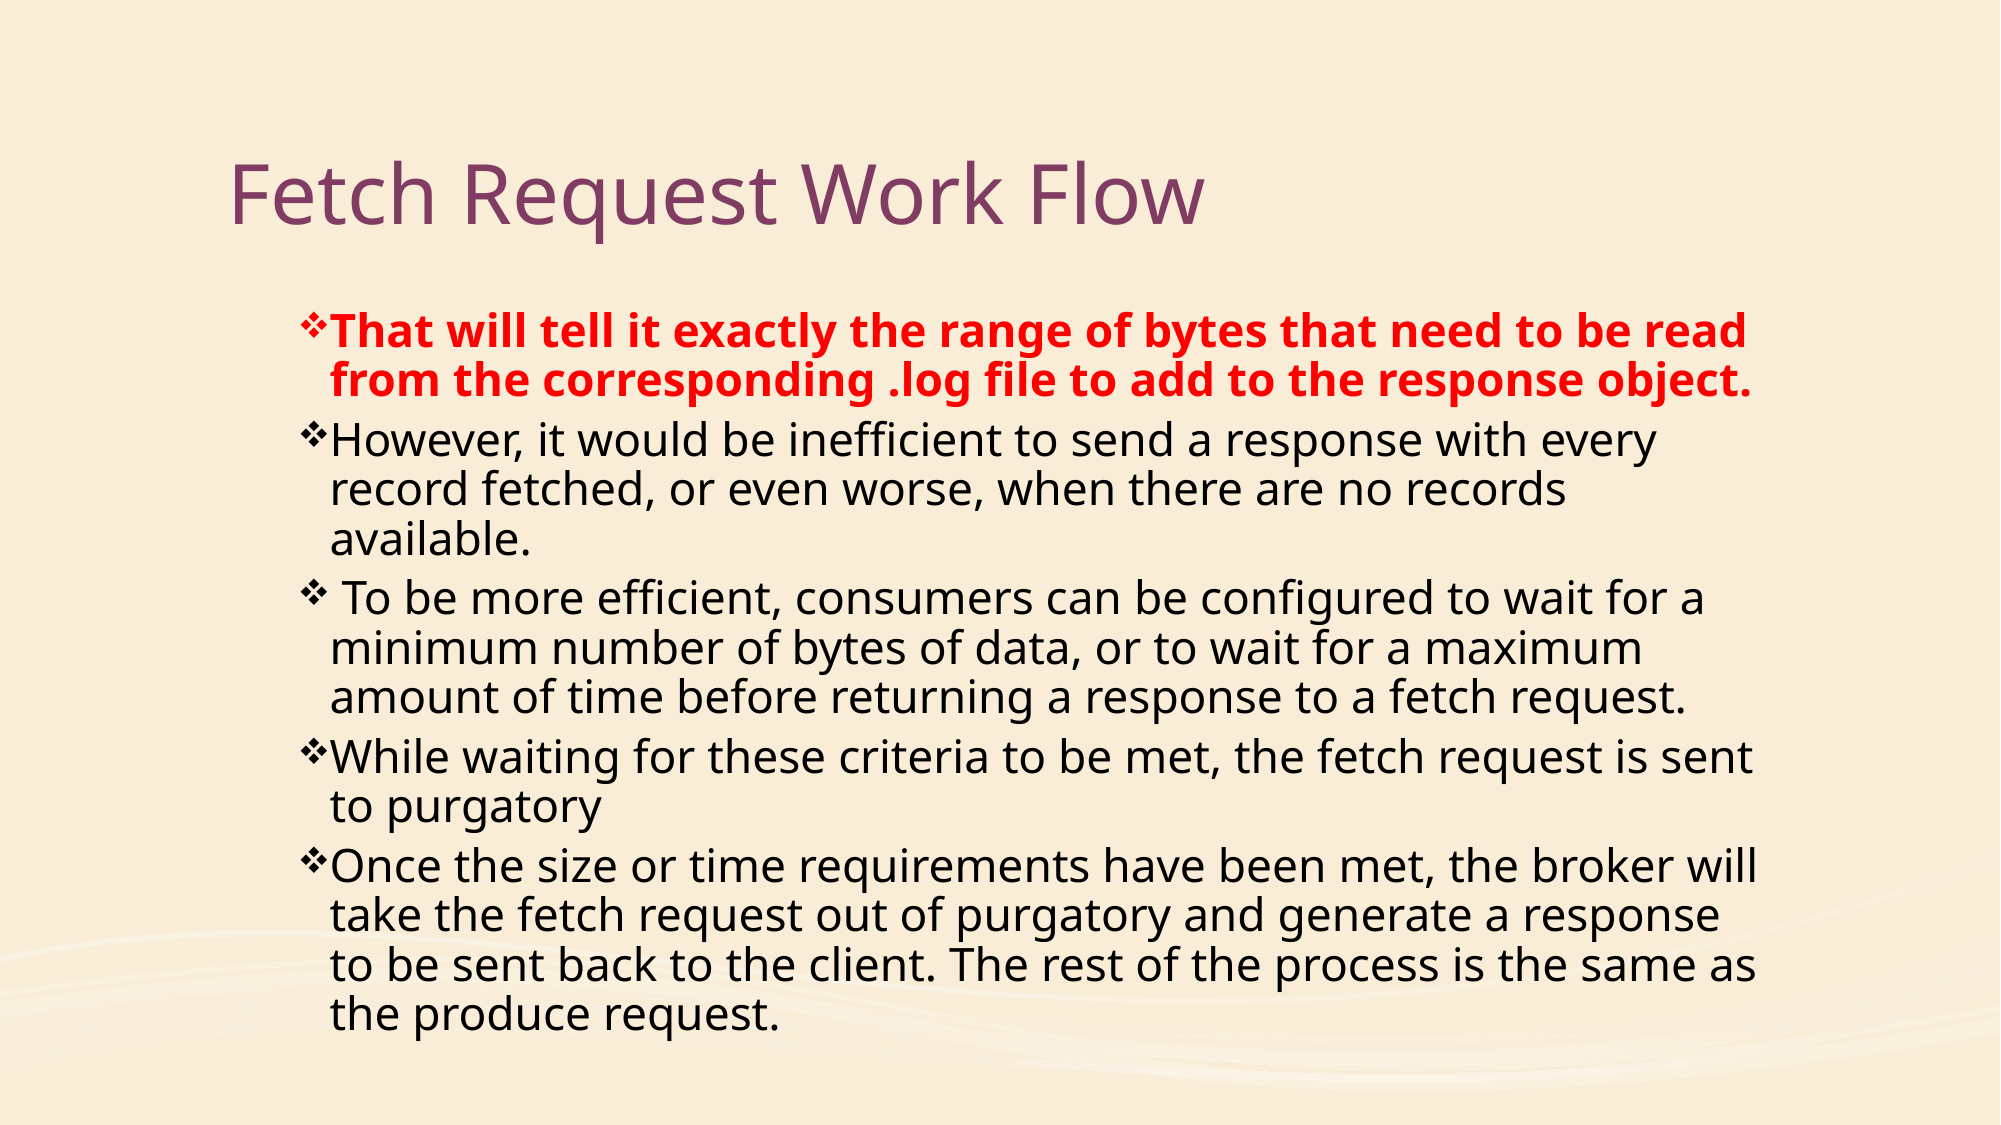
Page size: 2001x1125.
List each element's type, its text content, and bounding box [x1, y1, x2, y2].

title Fetch Request Work Flow [212, 50, 1788, 250]
list That will tell it exactly the range of bytes that need to be read from the corresponding .log file to add to the response object. However, it would be inefficient to send a response with every record fetched, or even worse, when there are no records available. To be more efficient, consumers can be configured to wait for a minimum number of bytes of data, or to wait for a maximum amount of time before returning a response to a fetch request. While waiting for these criteria to be met, the fetch request is sent to purgatory Once the size or time requirements have been met, the broker will take the fetch request out of purgatory and generate a response to be sent back to the client. The rest of the process is the same as the produce request. [212, 299, 1788, 1052]
